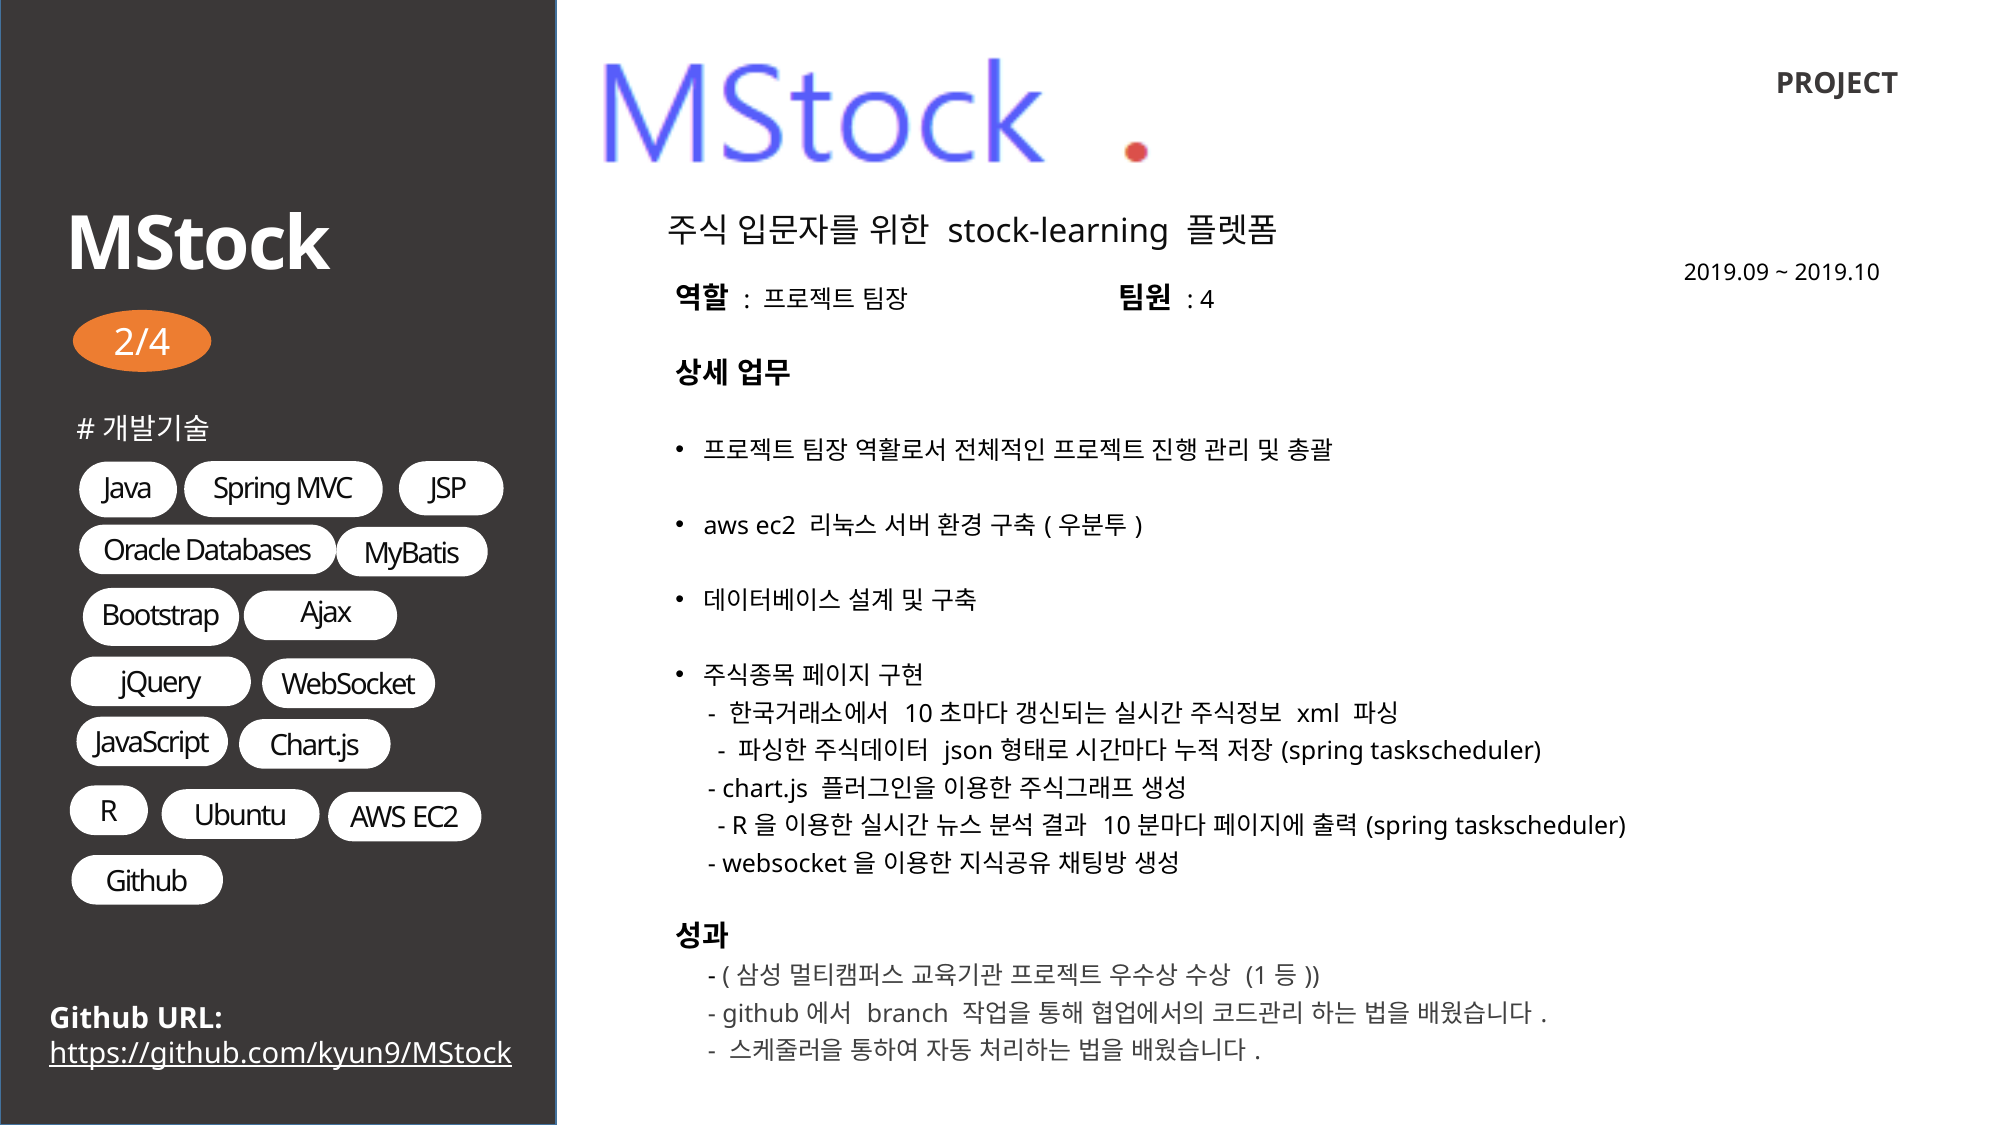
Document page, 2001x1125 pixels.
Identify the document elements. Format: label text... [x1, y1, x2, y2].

picture [602, 51, 1165, 174]
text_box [82, 587, 240, 646]
text_box #개발기술 [76, 409, 487, 445]
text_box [328, 791, 482, 842]
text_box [262, 658, 436, 708]
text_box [79, 461, 177, 518]
table_header 역할 : 프로젝트 팀장 팀원 : 4 상세 업무 프로젝트 팀장 역활로서 전체적인 프로젝트 진행 관리 및 총괄 aws ec2 리눅스 서버 환경 구축(우분투) 데이터베이스 설계 및 구축 주식종목 페이지 구현 - 한국거래소에서 10초마다 갱신되는 실시간 주식정보 xml 파싱 - 파싱한 주식데이터 json형태로 시간마다 누적 저장(spring taskscheduler) - chart.js 플러그인을 이용한 주식그래프 생성 - R을 이용한 실시간 뉴스 분석 결과 10분마다 페이지에 출력(spring taskscheduler) - websocket을 이용한 지식공유 채팅방 생성 성과 - (삼성 멀티캠퍼스 교육기관 프로젝트 우수상 수상 (1등)) - github에서 branch 작업을 통해 협업에서의 코드관리 하는 법을 배웠습니다. - 스케줄러을 통하여 자동 처리하는 법을 배웠습니다. [675, 280, 1873, 1125]
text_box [184, 461, 383, 518]
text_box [70, 656, 251, 707]
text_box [161, 789, 320, 839]
text_box MStock [65, 212, 476, 285]
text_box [239, 719, 391, 769]
text_box [0, 0, 557, 1125]
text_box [336, 526, 488, 577]
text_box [76, 716, 228, 767]
text_box Github URL: https://github.com/kyun9/MStock [34, 991, 533, 1082]
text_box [398, 461, 504, 516]
text_box 2019.09 ~ 2019.10 [1326, 257, 1881, 313]
text_box 주식 입문자를 위한 stock-learning 플렛폼 [667, 208, 1869, 249]
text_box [69, 785, 148, 836]
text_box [243, 590, 398, 641]
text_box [79, 524, 337, 575]
text_box 2/4 [71, 308, 213, 373]
text_box PROJECT [1211, 64, 1899, 100]
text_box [71, 854, 223, 905]
